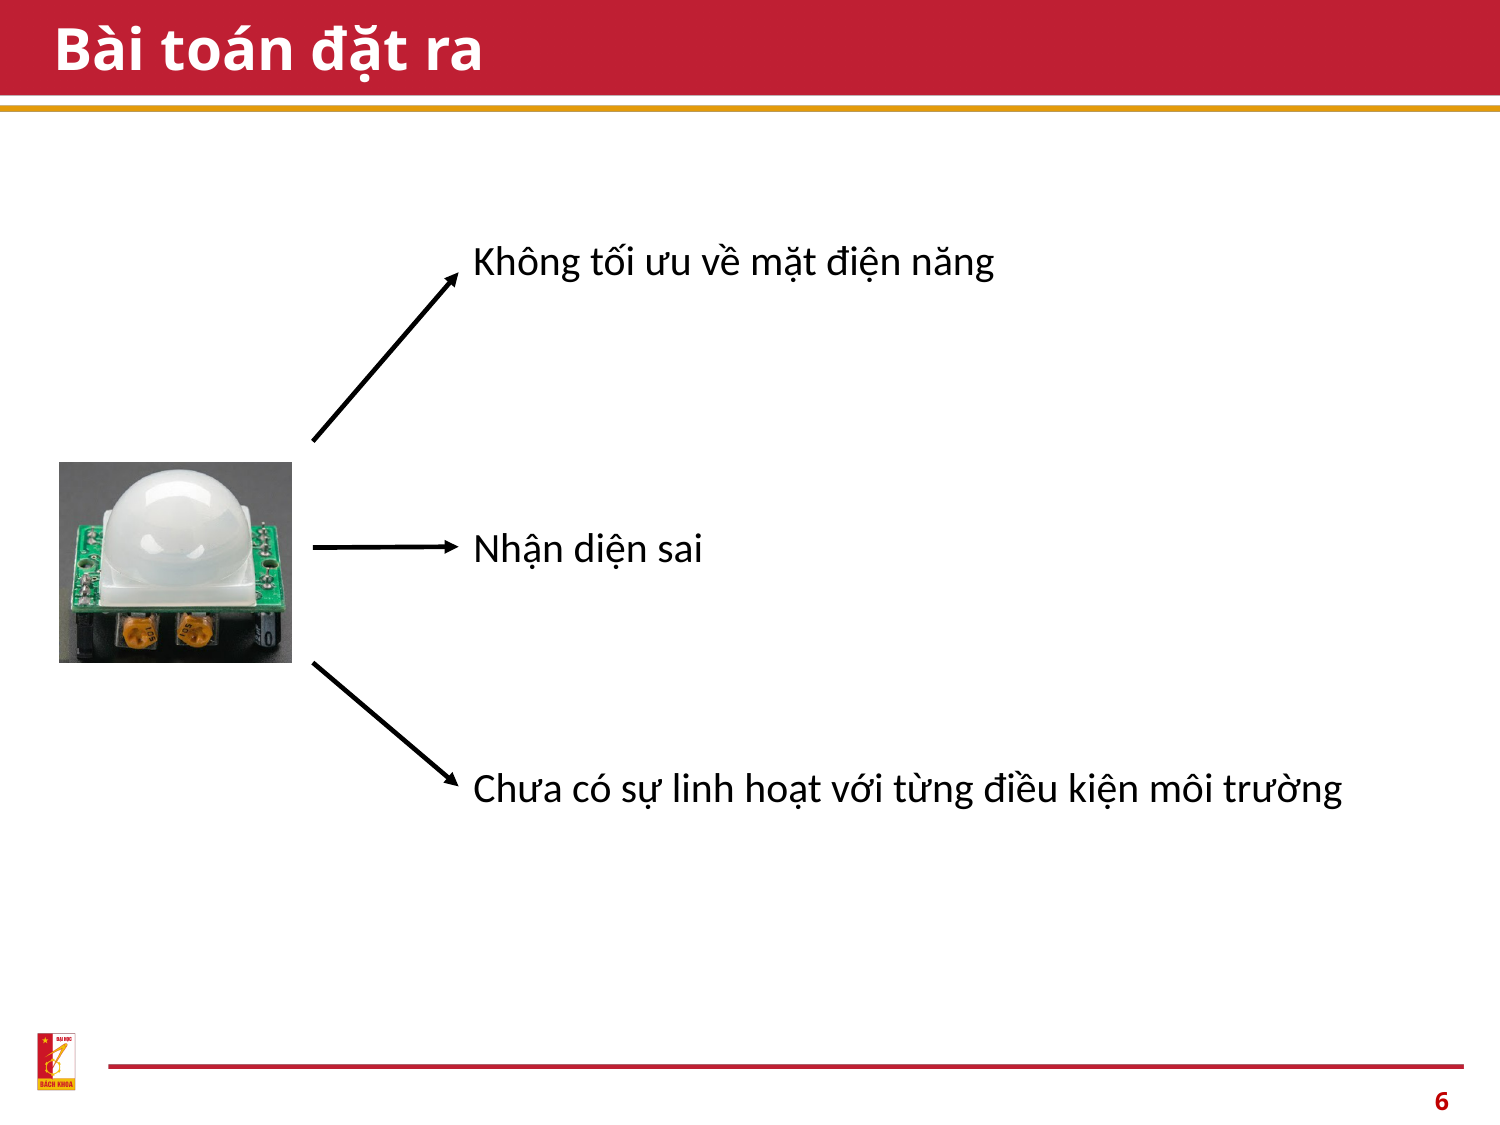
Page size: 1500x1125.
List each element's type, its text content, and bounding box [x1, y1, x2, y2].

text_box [312, 662, 459, 787]
text_box Không tối ưu về mặt điện năng [458, 226, 1063, 292]
text_box Nhận diện sai [458, 513, 1063, 579]
picture [0, 0, 1500, 1125]
slide_number 6 [1126, 1078, 1464, 1125]
text_box Chưa có sự linh hoạt với từng điều kiện môi trường [458, 753, 1379, 819]
title Bài toán đặt ra [38, 12, 1462, 87]
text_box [312, 272, 459, 442]
